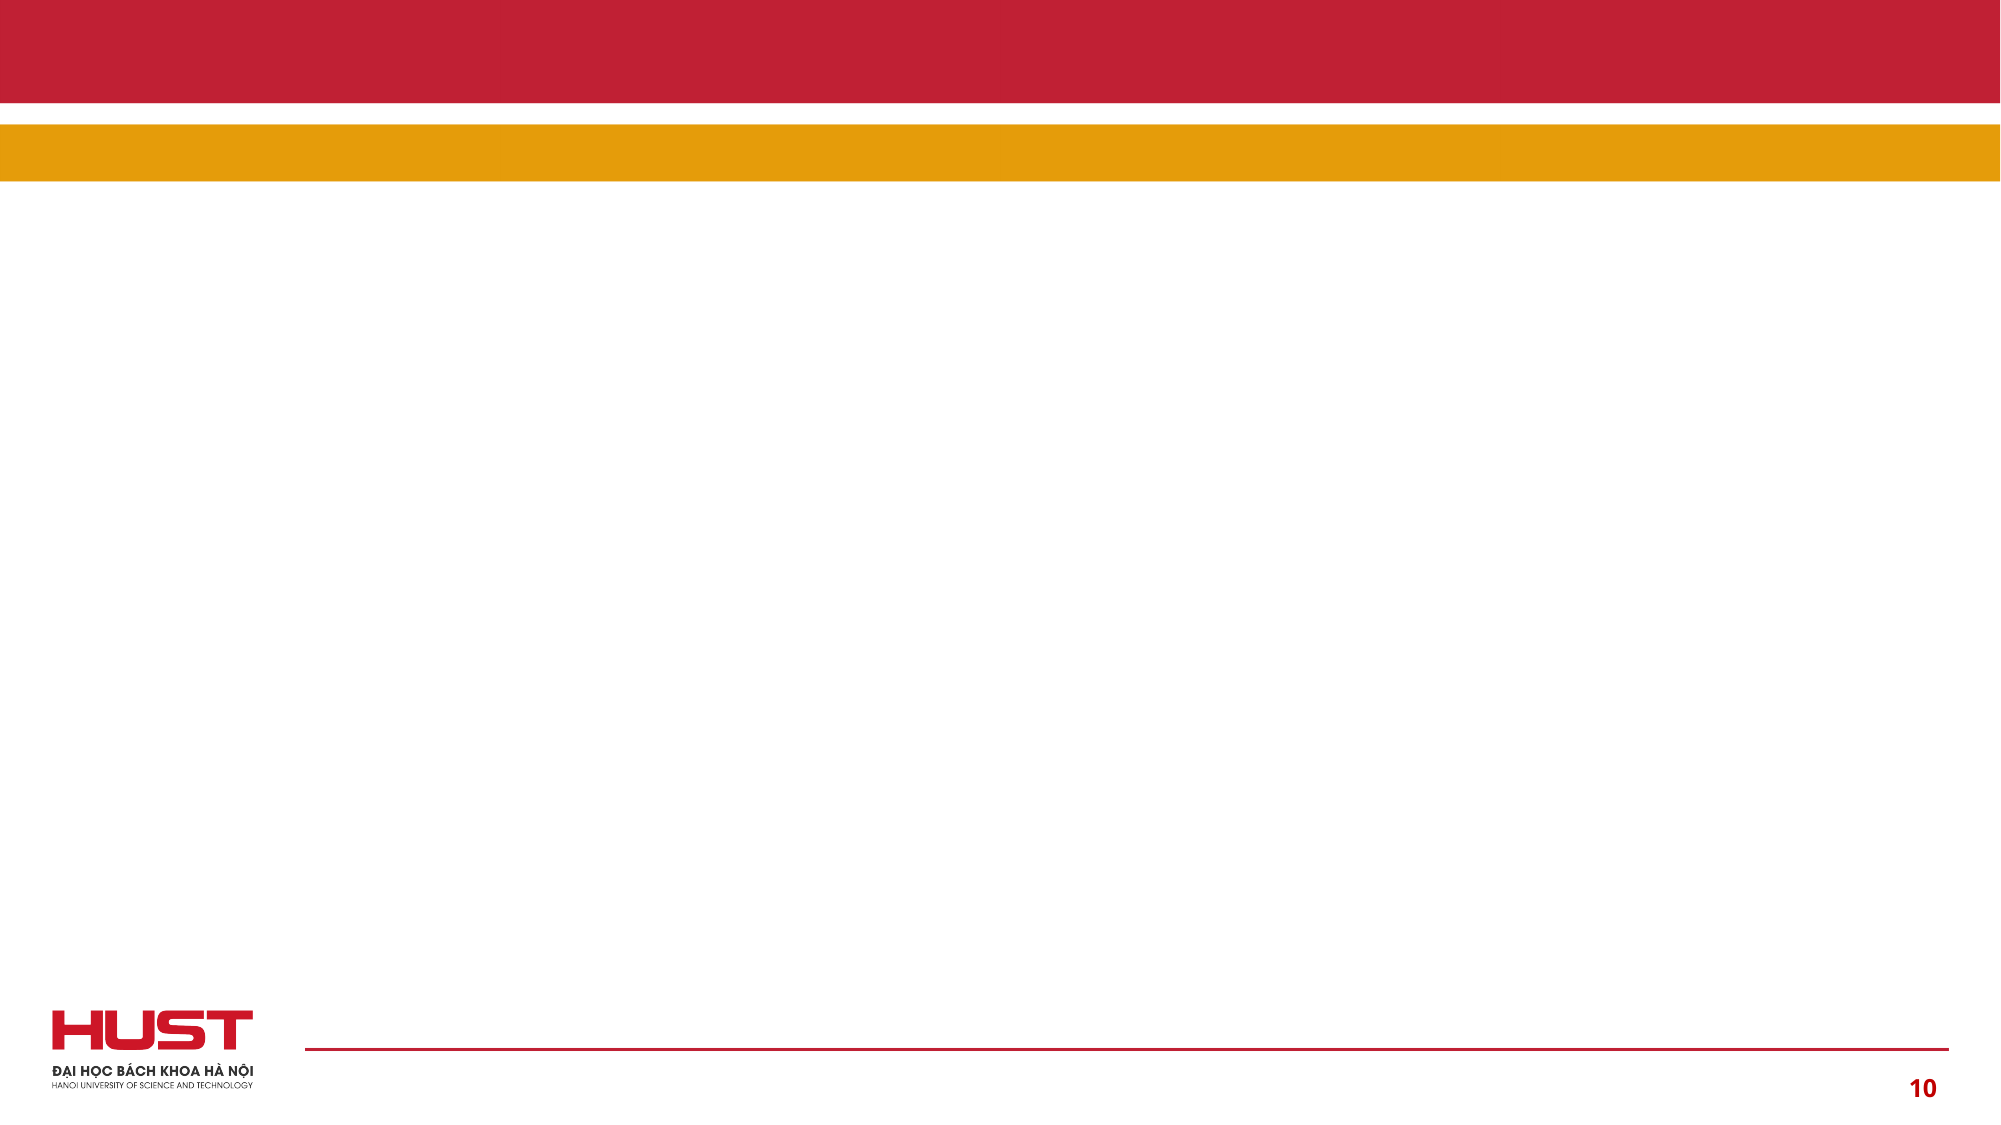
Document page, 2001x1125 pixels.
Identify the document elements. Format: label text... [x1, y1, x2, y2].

slide_number 10 [1502, 1065, 1953, 1125]
picture [0, 0, 2001, 1125]
